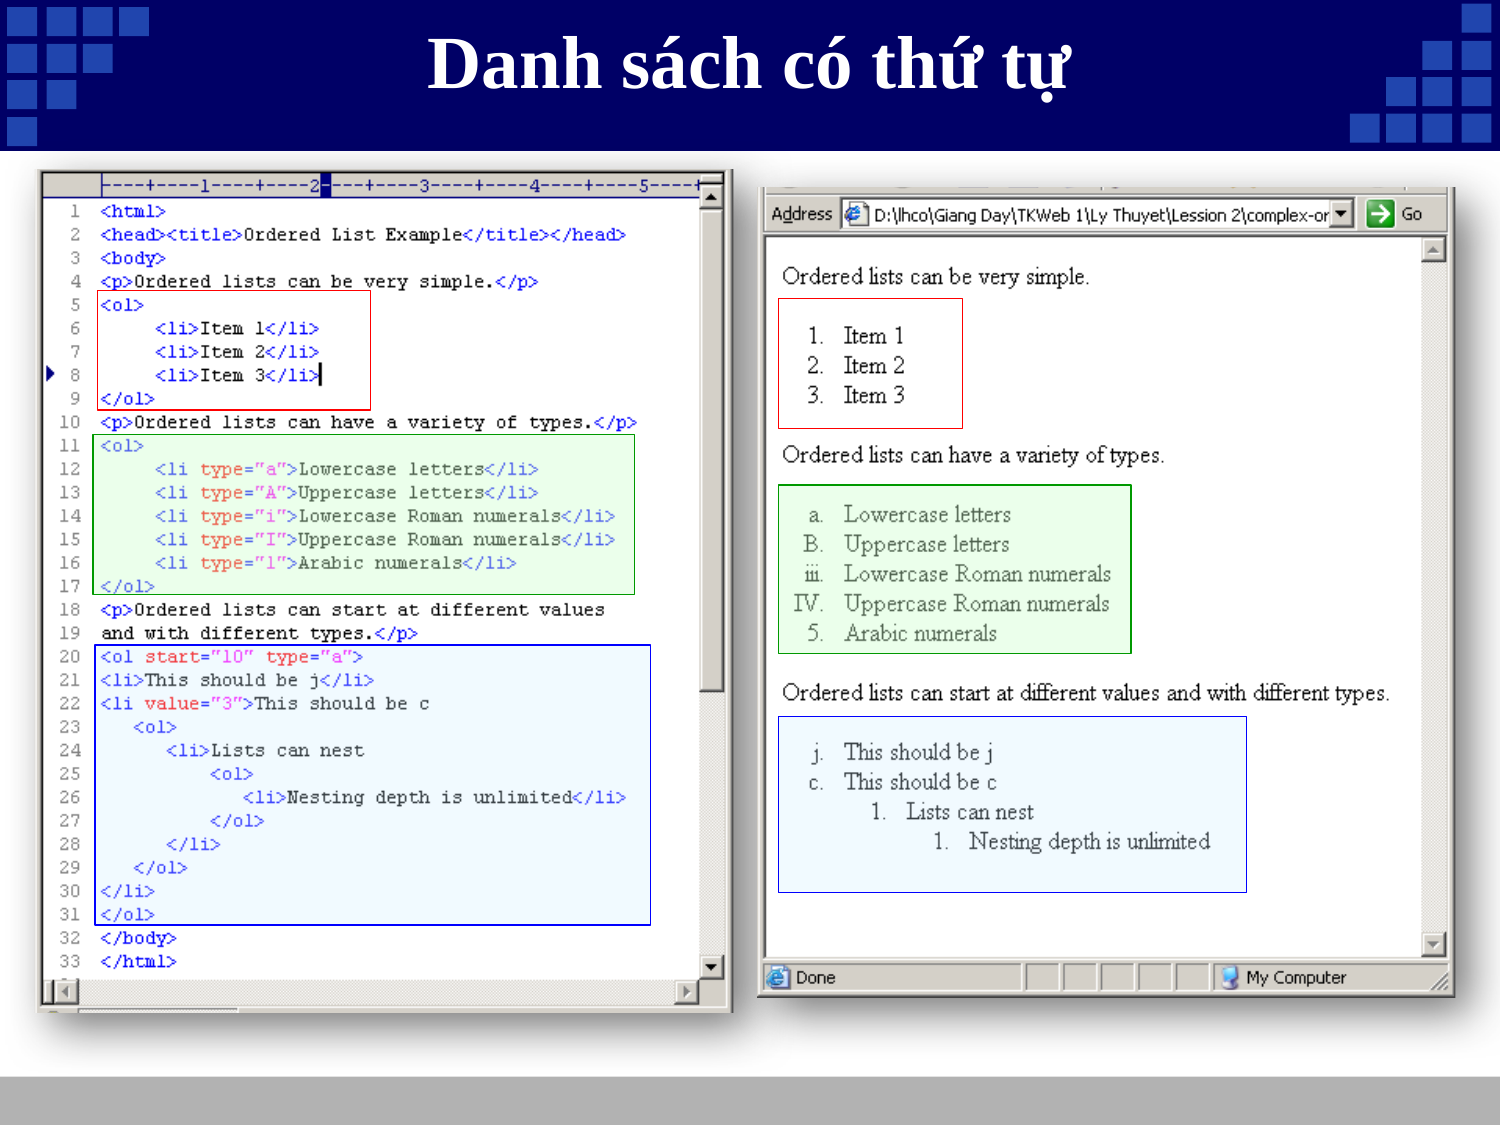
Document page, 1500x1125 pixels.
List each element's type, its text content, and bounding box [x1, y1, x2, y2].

title Danh sách có thứ tự [75, 12, 1425, 105]
picture [756, 187, 1456, 998]
picture [34, 168, 734, 1013]
